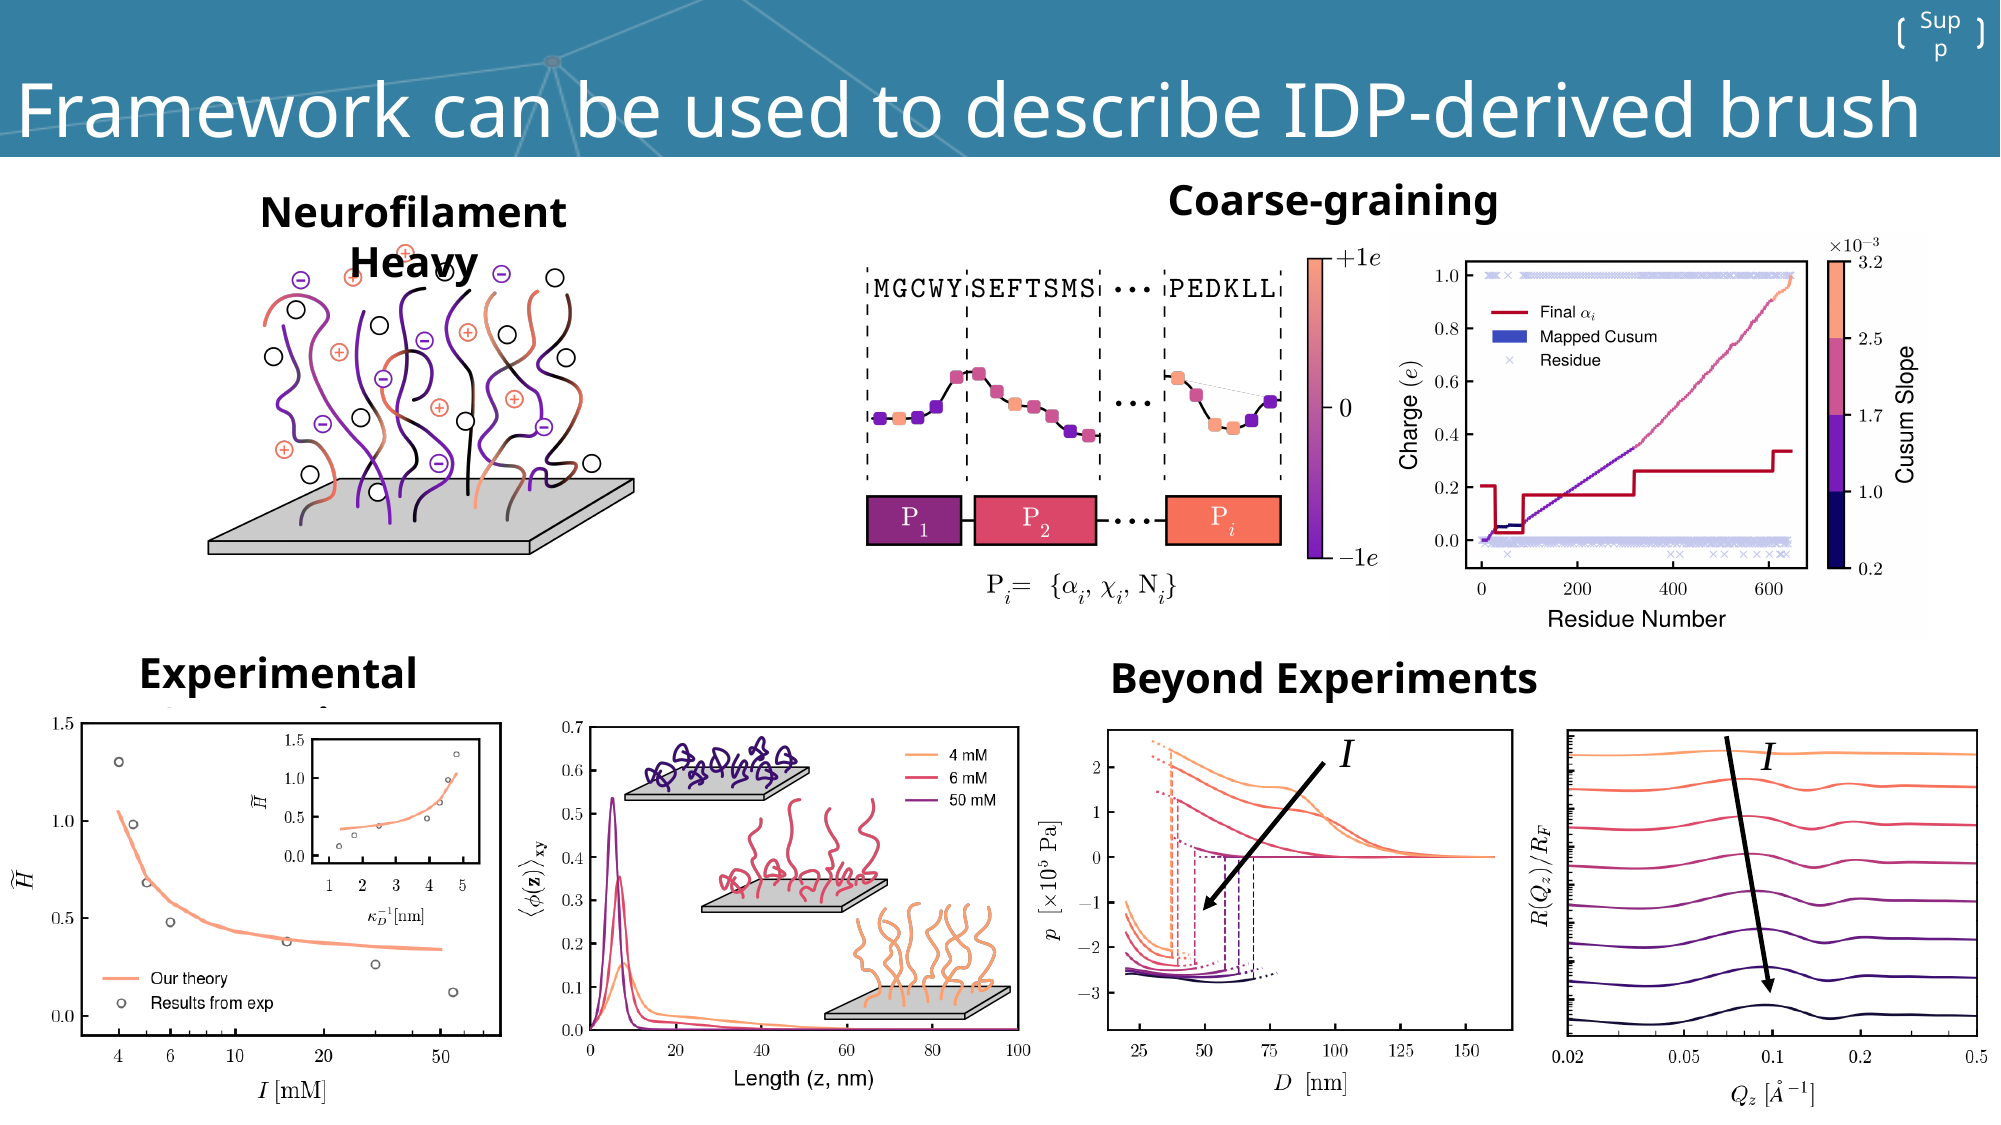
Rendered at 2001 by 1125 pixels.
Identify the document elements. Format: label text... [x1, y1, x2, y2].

title Framework can be used to describe IDP-derived brush [0, 22, 2000, 154]
text_box Beyond Experiments [1048, 644, 1600, 710]
text_box Neurofilament Heavy [180, 178, 647, 294]
picture [866, 231, 1927, 640]
picture [207, 244, 635, 555]
text_box Experimental Comparison [2, 639, 555, 755]
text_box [1519, 720, 1996, 1116]
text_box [1028, 718, 1637, 1105]
picture [5, 708, 508, 1113]
text_box Coarse-graining [1114, 165, 1553, 231]
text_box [510, 713, 1038, 1097]
